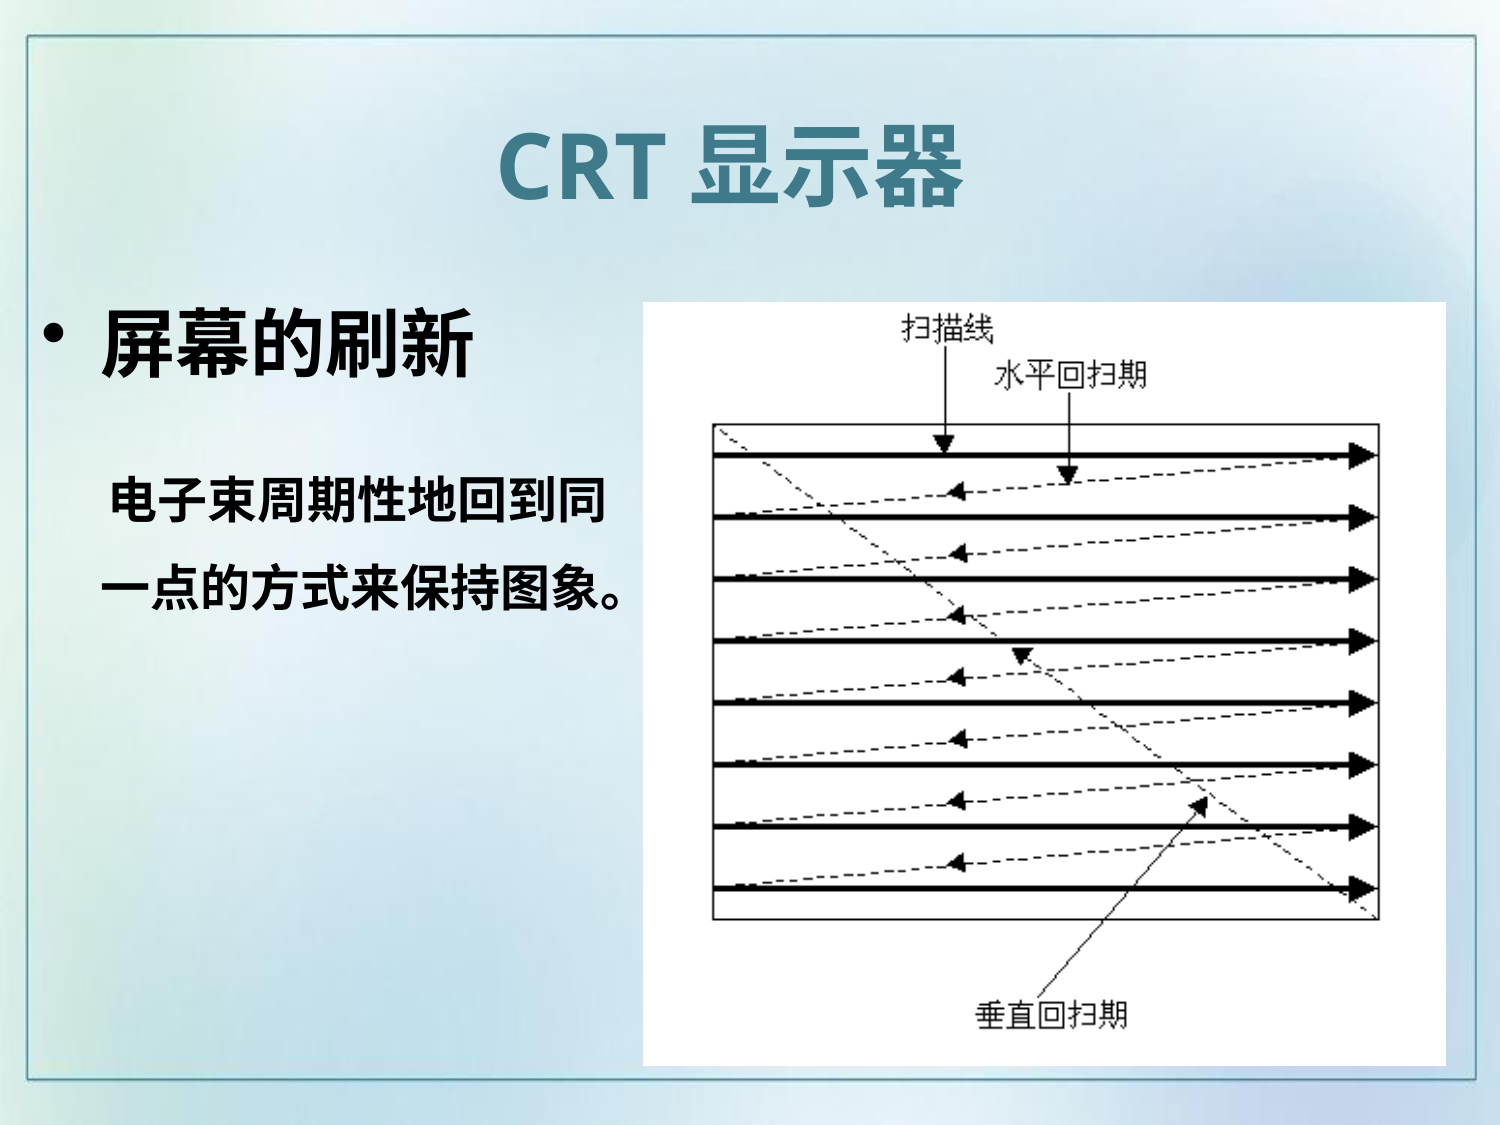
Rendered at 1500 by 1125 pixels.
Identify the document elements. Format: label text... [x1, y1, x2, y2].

text_box CRT显示器 [495, 107, 966, 218]
picture [0, 0, 1500, 1125]
text_box 屏幕的刷新 电子束周期性地回到同一点的方式来保持图象。 [41, 260, 634, 617]
